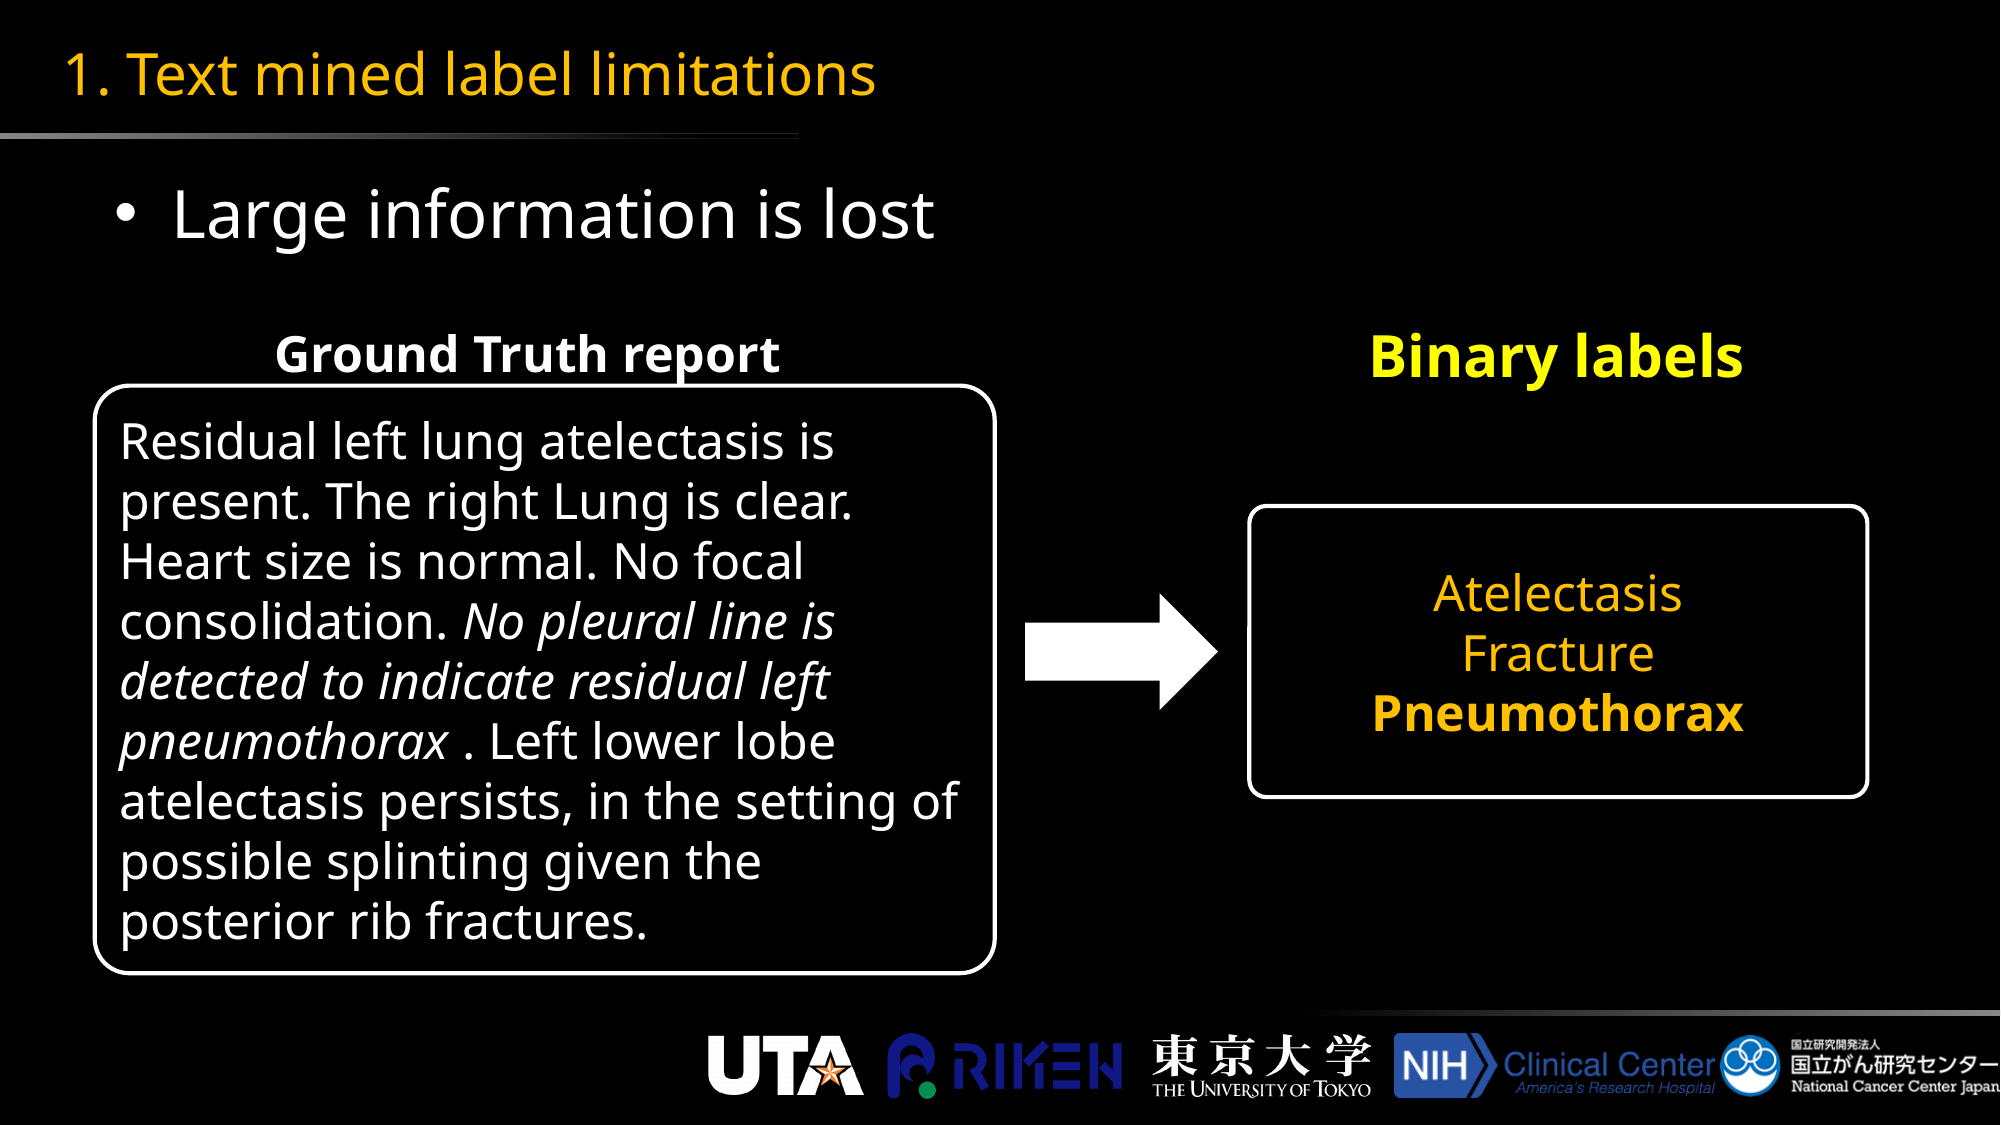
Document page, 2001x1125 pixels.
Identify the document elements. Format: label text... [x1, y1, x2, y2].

picture [1202, 1010, 2001, 1016]
text_box Binary labels [1353, 311, 1760, 397]
picture [0, 134, 47, 138]
list Large information is lost [99, 163, 1900, 907]
title 1. Text mined label limitations [47, 0, 1942, 167]
text_box [1022, 591, 1221, 712]
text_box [702, 1030, 2000, 1102]
text_box Atelectasis Fracture Pneumothorax [1247, 503, 1870, 800]
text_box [94, 314, 995, 974]
